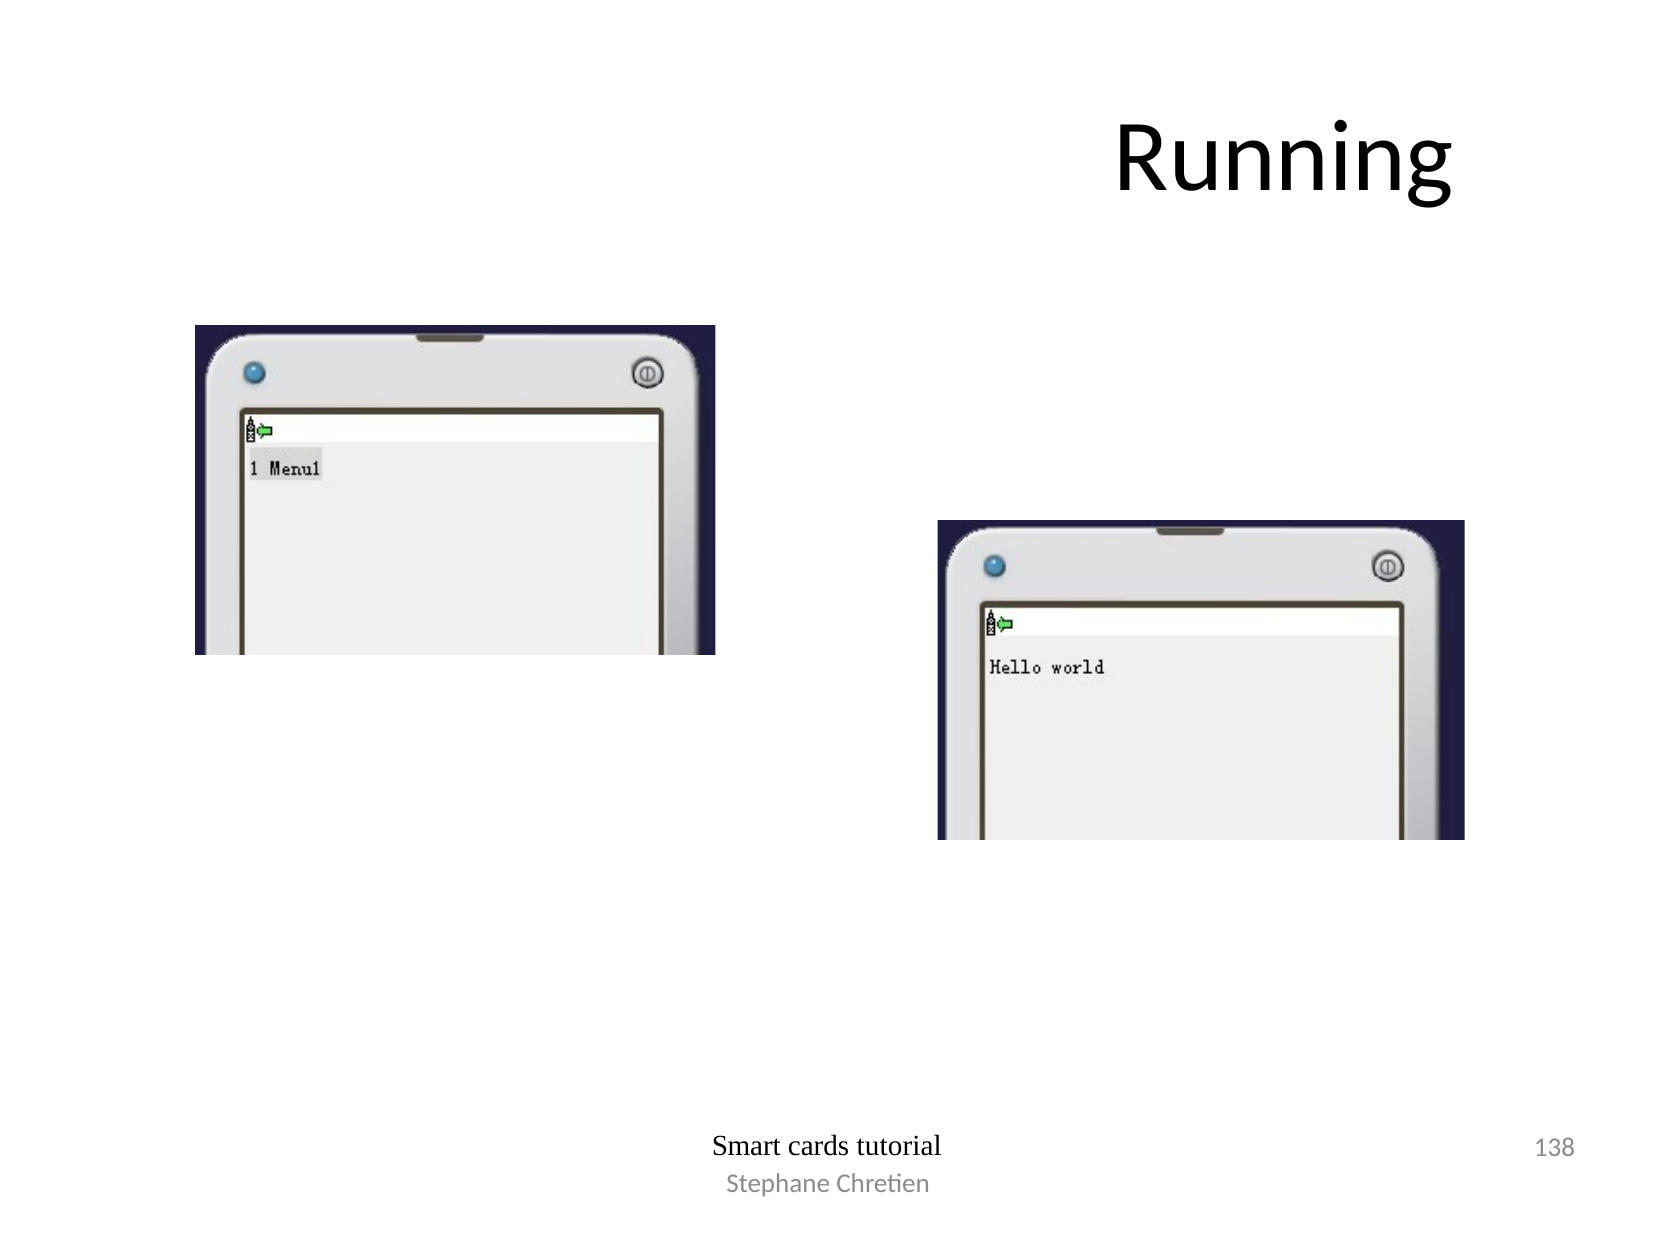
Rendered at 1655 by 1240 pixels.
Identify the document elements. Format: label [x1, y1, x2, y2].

text_box [709, 1130, 945, 1162]
text_box [195, 325, 716, 655]
slide_number [1522, 786, 1575, 1240]
footer [565, 822, 1089, 1240]
text_box [937, 520, 1465, 840]
title [54, 1, 1600, 254]
